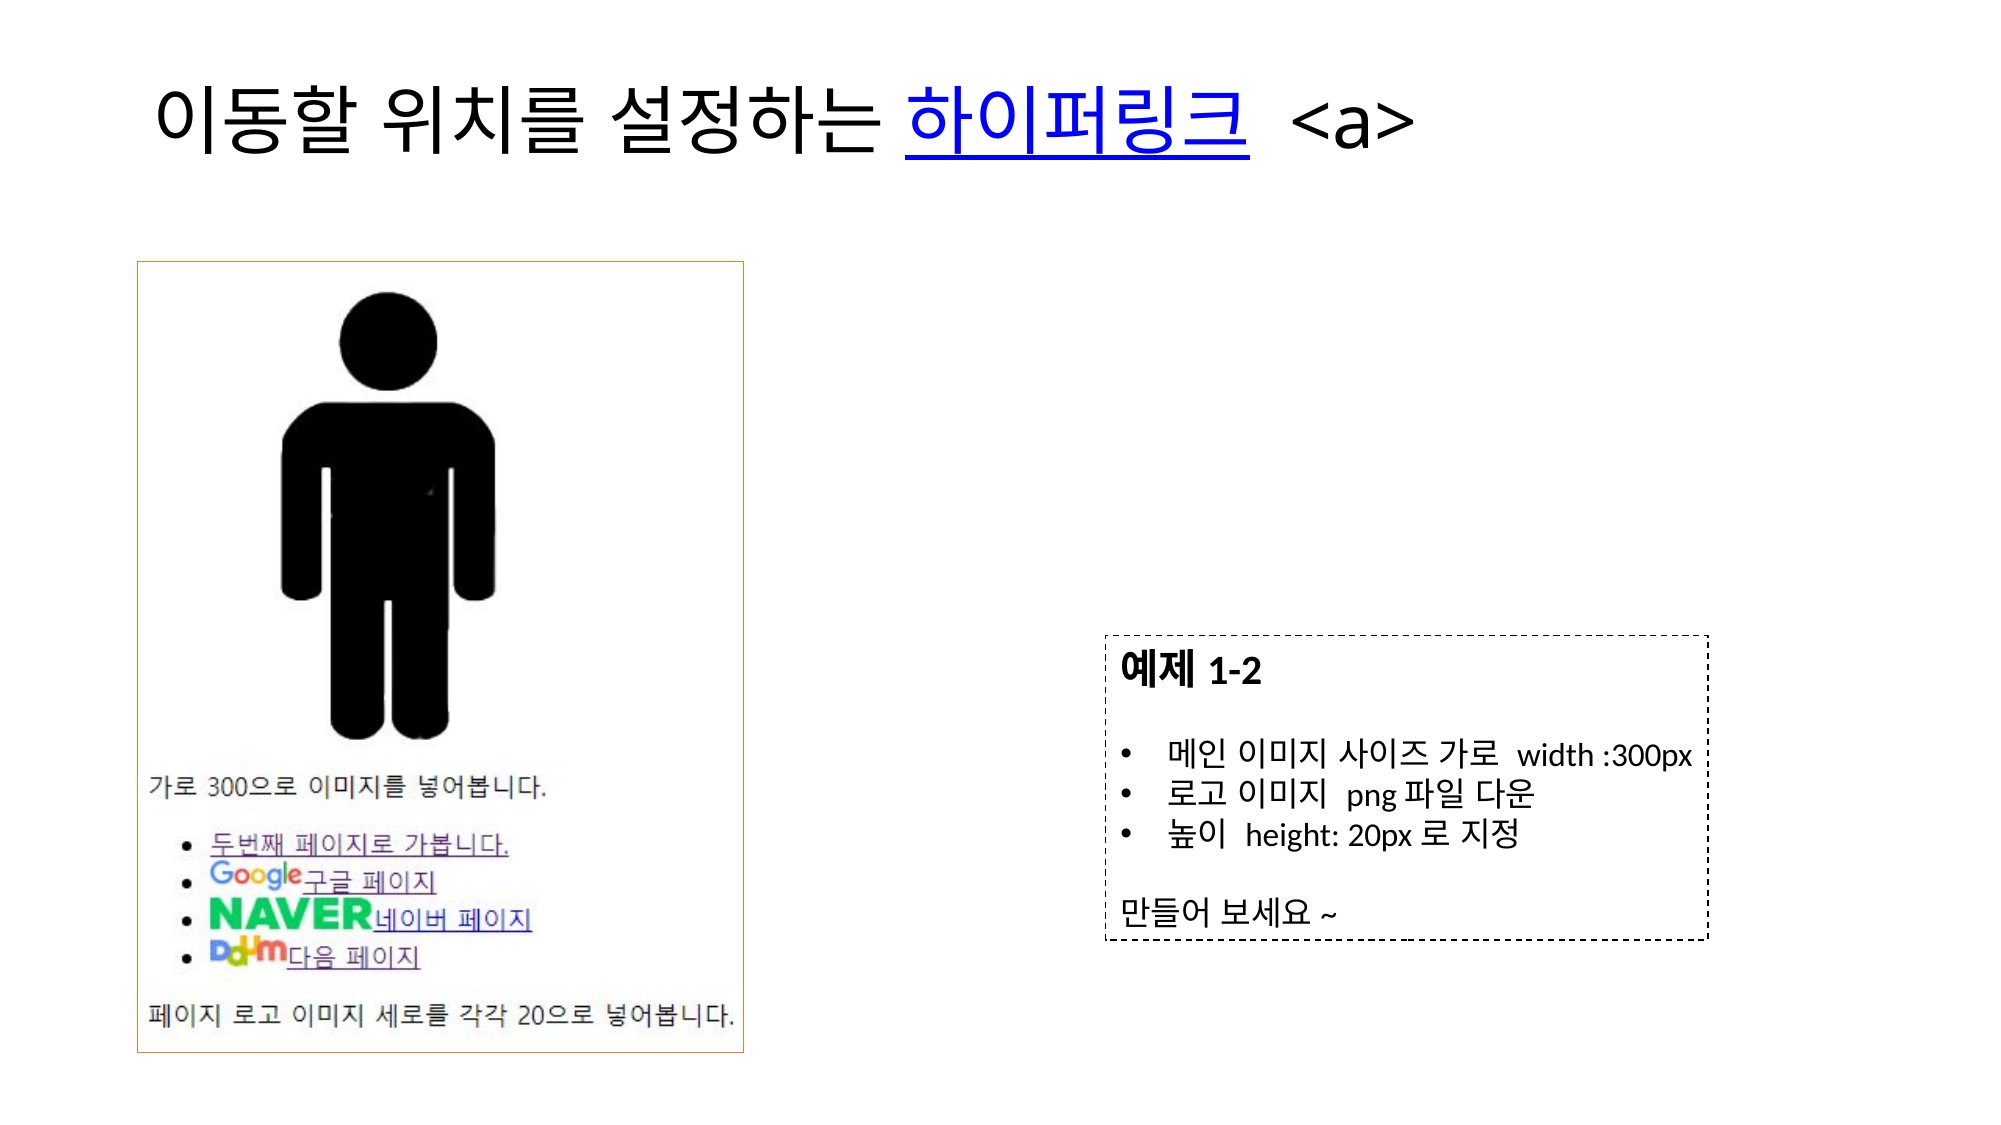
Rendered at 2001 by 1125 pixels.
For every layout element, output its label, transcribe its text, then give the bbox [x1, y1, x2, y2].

title 이동할 위치를 설정하는 하이퍼링크 <a> [137, 59, 1863, 190]
text_box 예제1-2 메인 이미지 사이즈 가로 width :300px 로고 이미지 png파일 다운 높이 height: 20px로 지정 만들어 보세요~ [1105, 635, 1708, 940]
picture [137, 261, 744, 1053]
